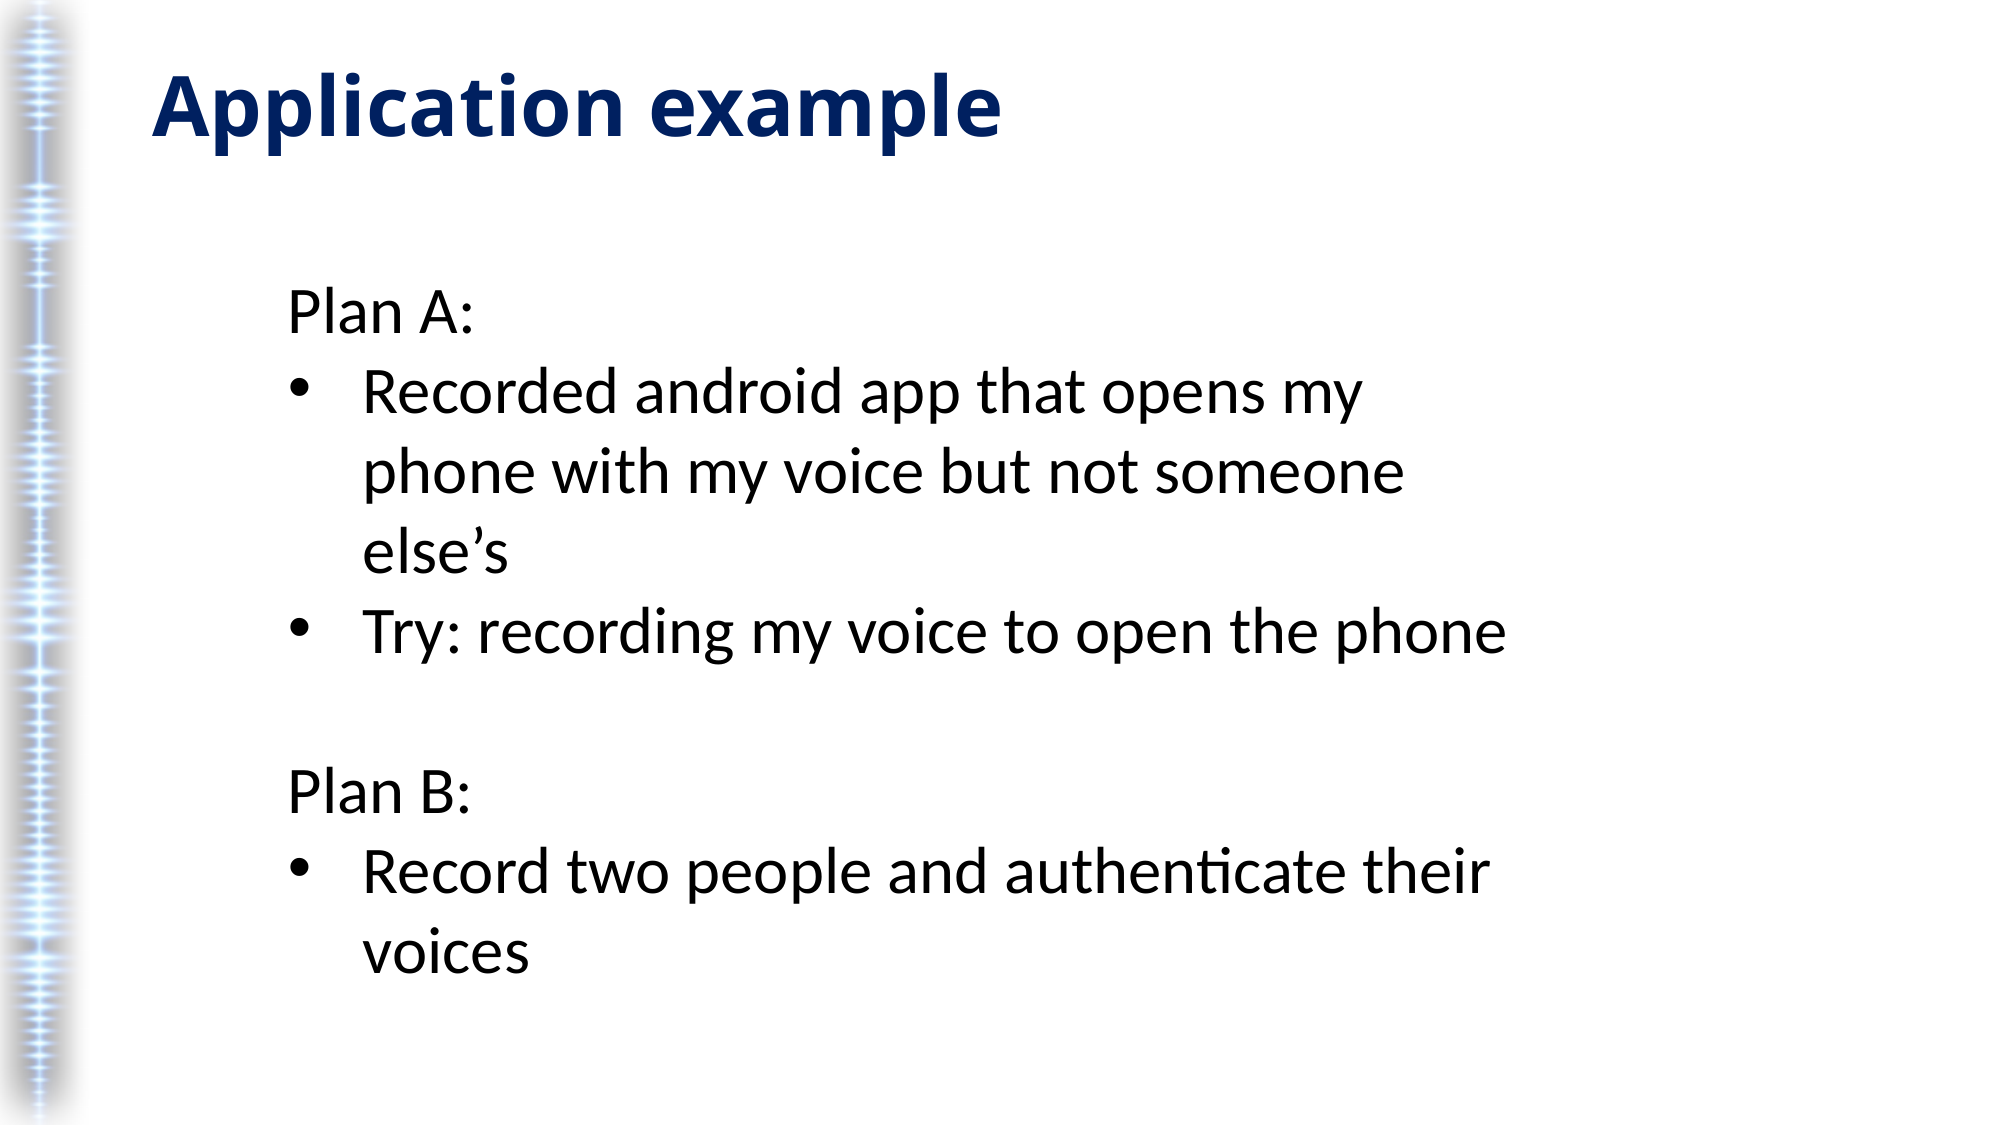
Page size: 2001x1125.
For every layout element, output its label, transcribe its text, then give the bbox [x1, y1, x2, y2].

text_box Plan A: Recorded android app that opens my phone with my voice but not someone else’s Try: recording my voice to open the phone Plan B: Record two people and authenticate their voices [273, 259, 1542, 1074]
title Application example [137, 1, 1863, 219]
picture [0, 507, 624, 612]
